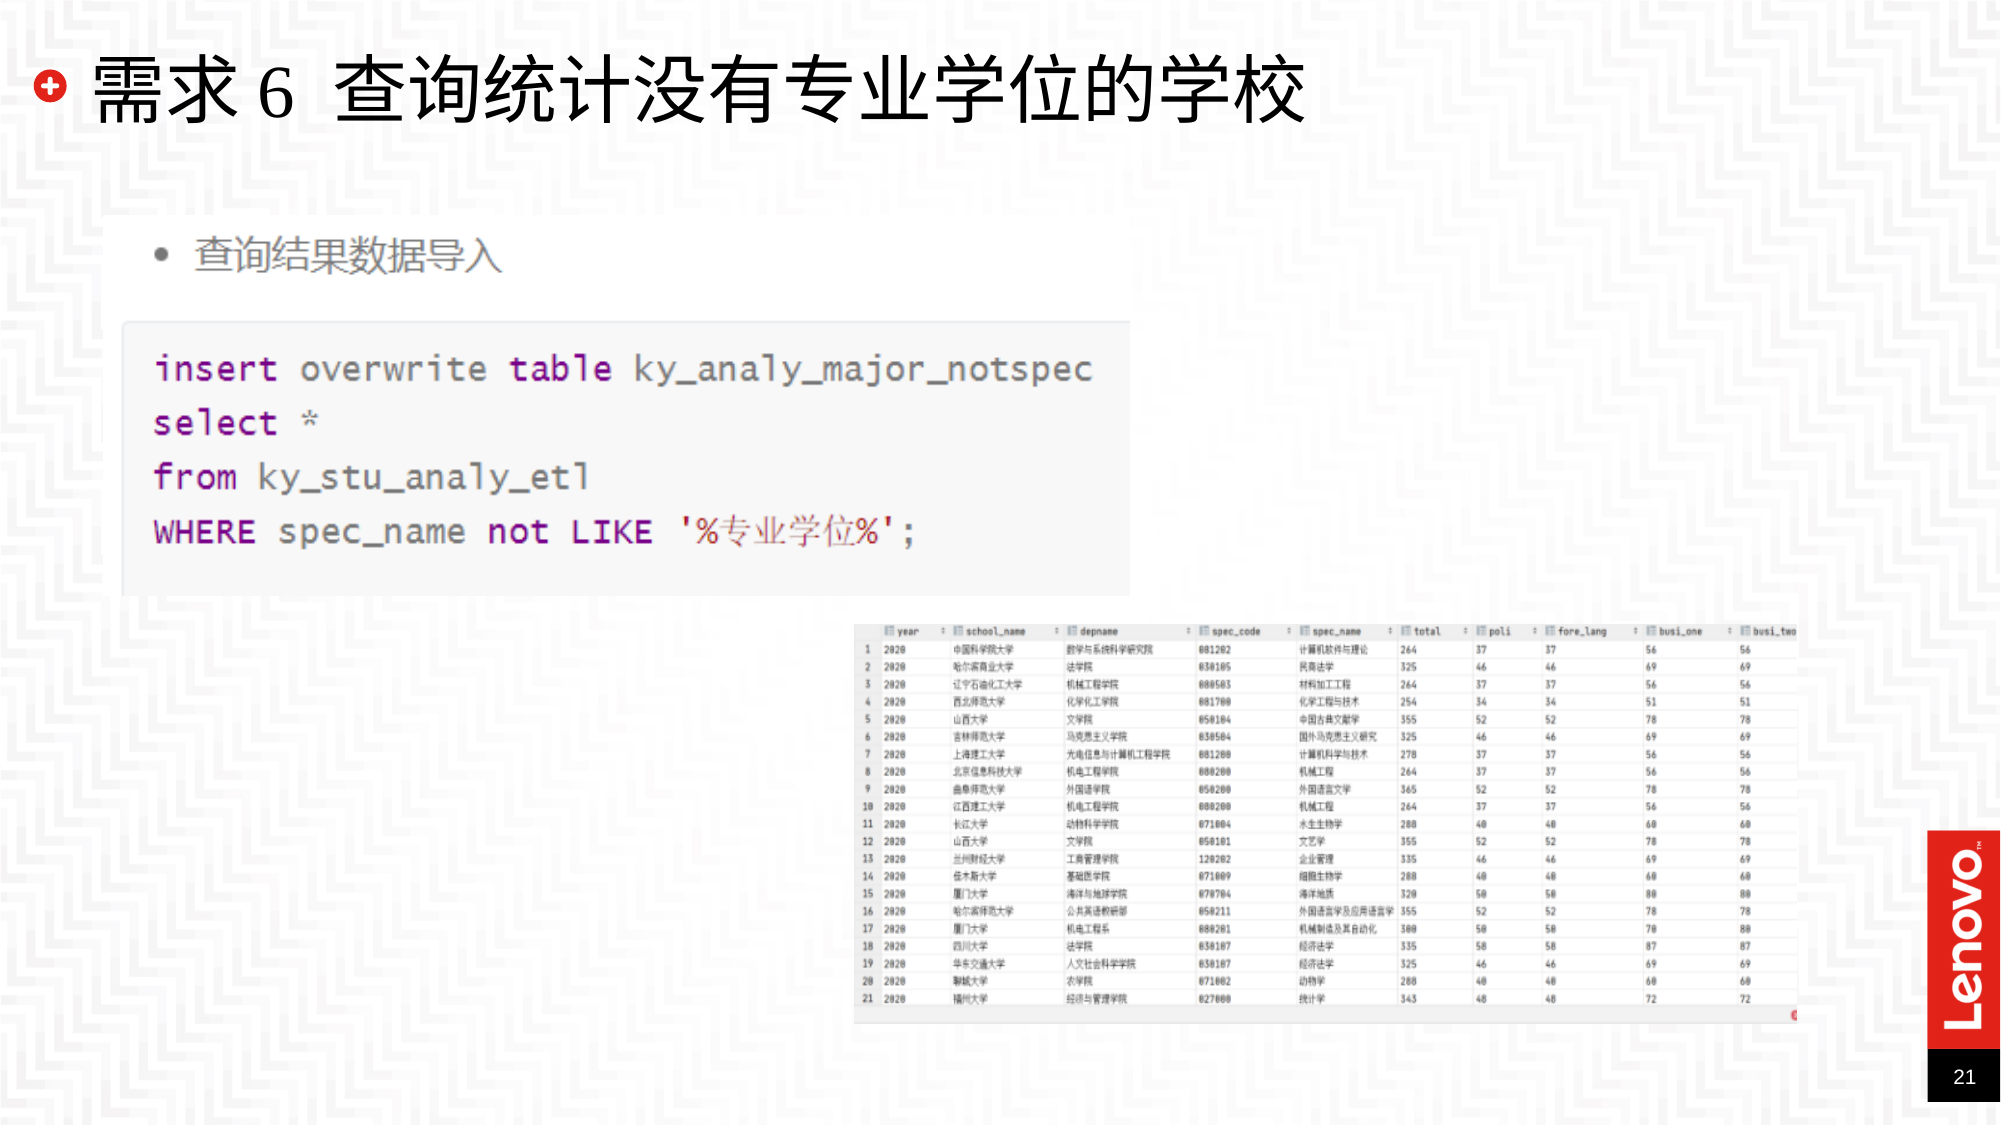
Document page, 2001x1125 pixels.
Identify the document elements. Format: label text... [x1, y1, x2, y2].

picture [1928, 831, 2001, 1049]
title 需求6 查询统计没有专业学位的学校 [90, 45, 1907, 131]
picture [0, 0, 2001, 1125]
